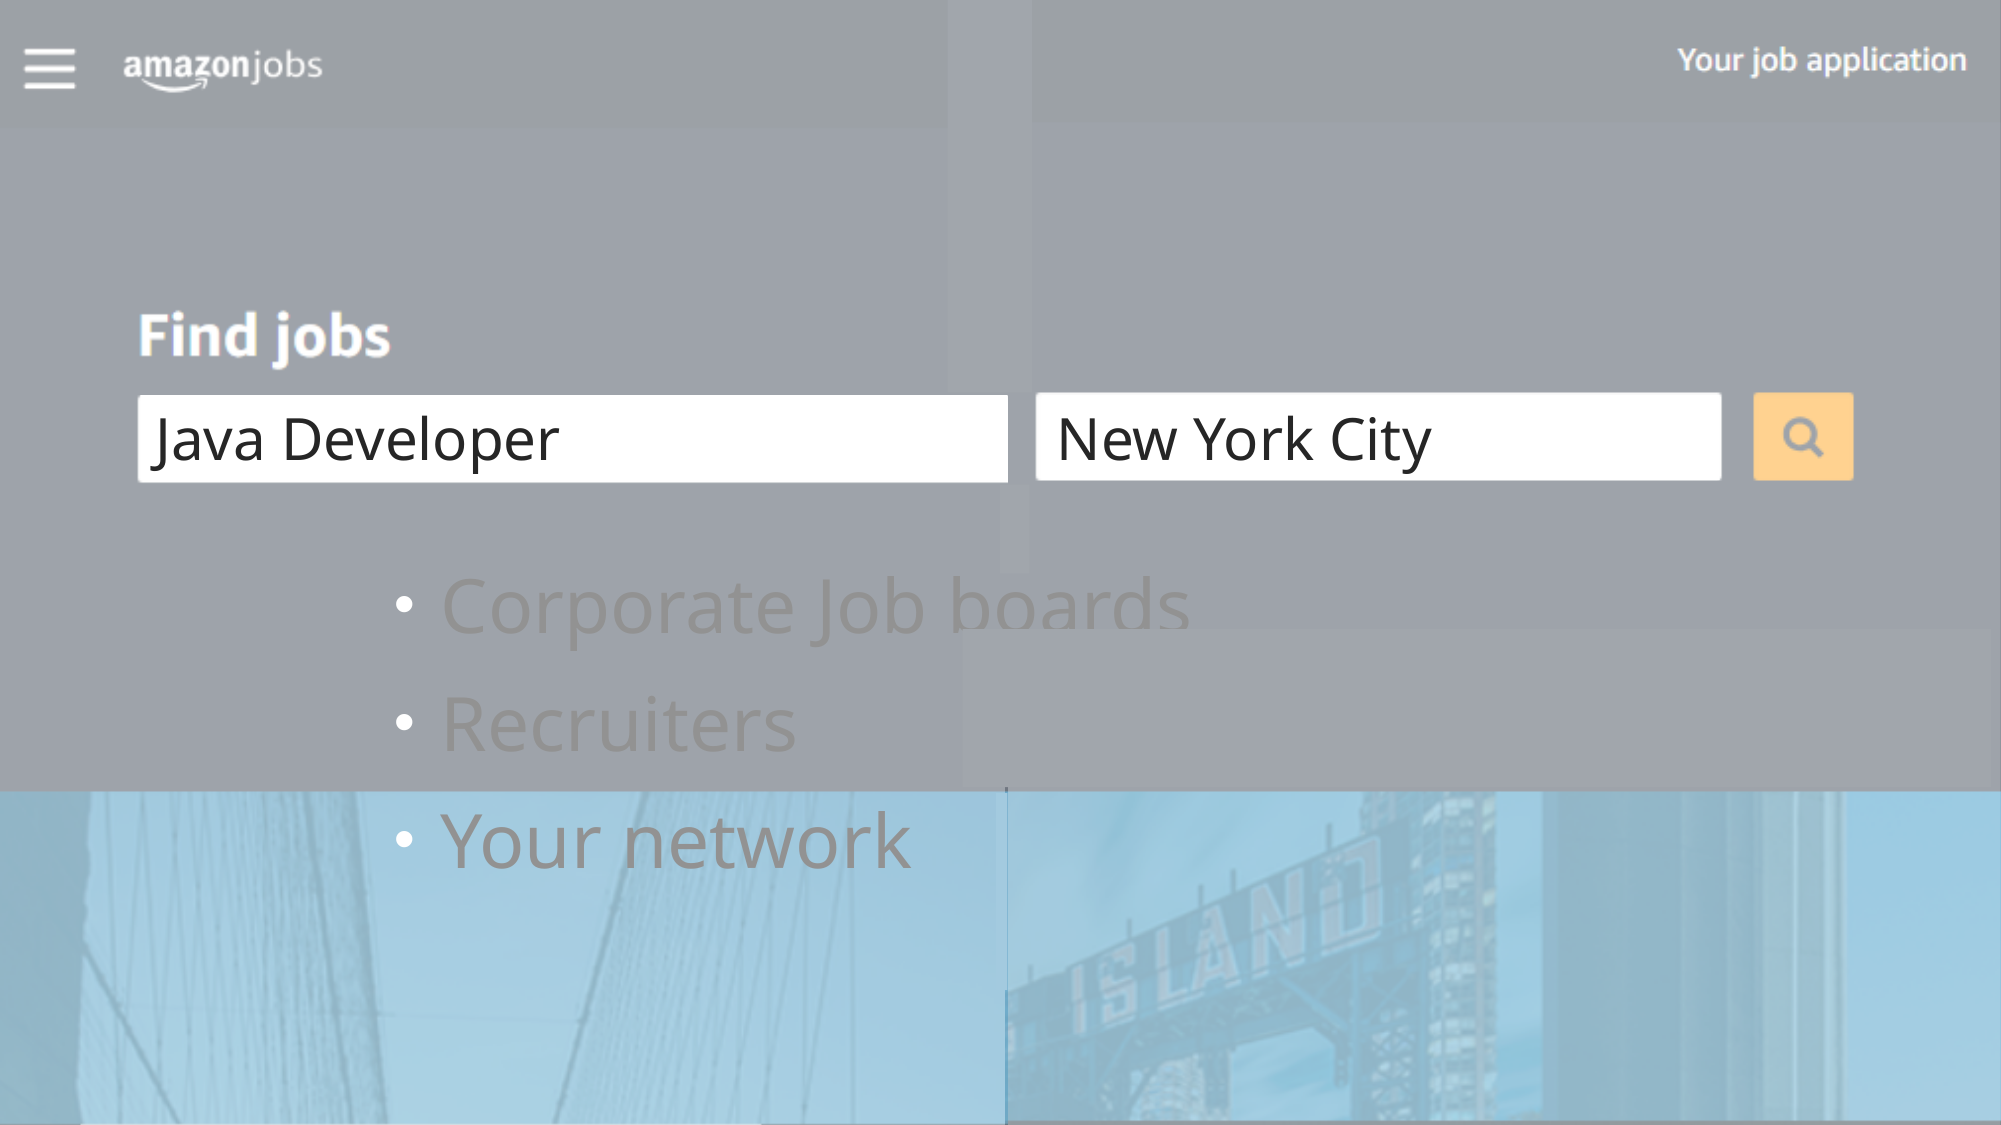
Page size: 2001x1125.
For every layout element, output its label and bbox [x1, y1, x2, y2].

text_box [0, 0, 2000, 1125]
